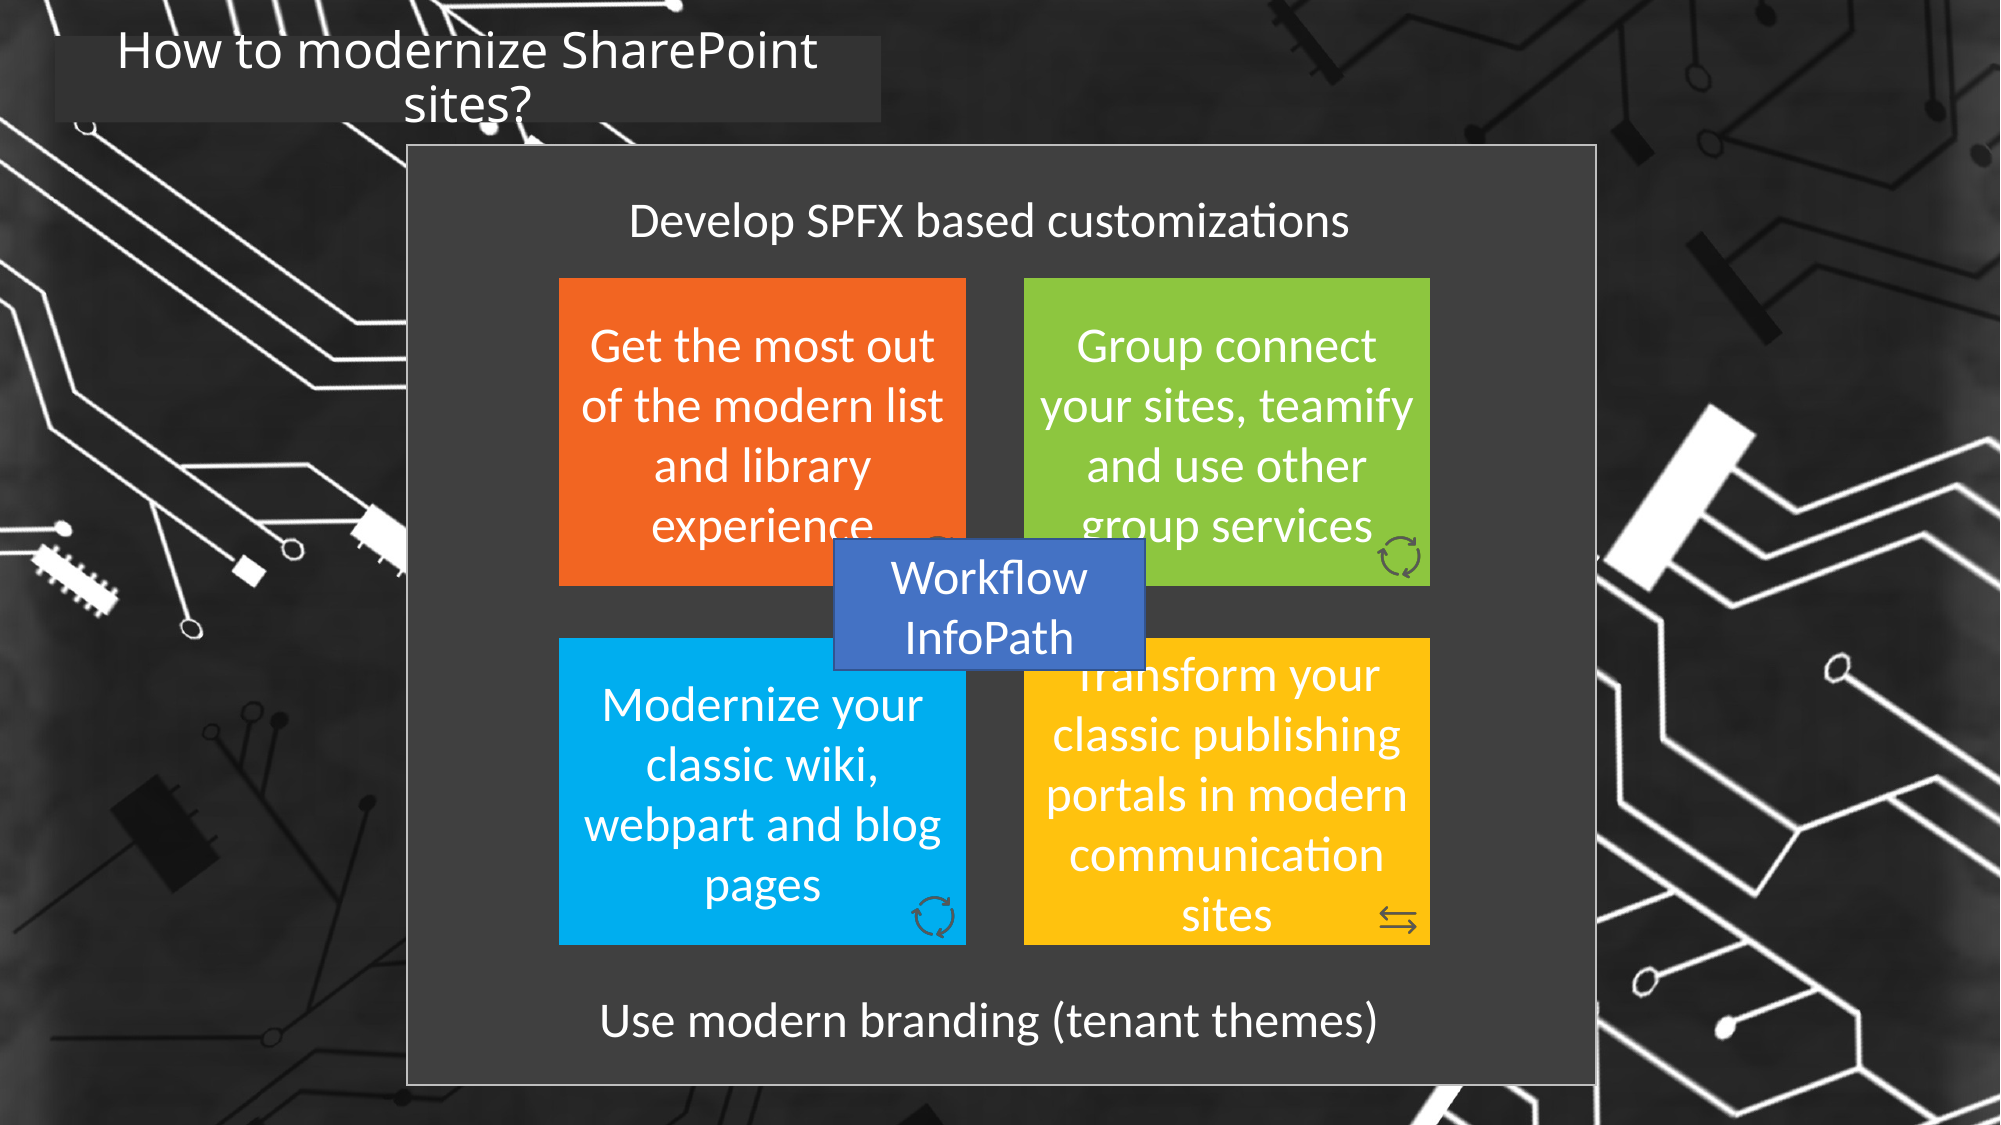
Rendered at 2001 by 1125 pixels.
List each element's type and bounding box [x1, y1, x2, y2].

picture [0, 0, 2000, 1125]
text_box [560, 279, 968, 588]
text_box [1024, 279, 1431, 588]
text_box [560, 638, 966, 948]
text_box [1024, 638, 1430, 945]
text_box [407, 145, 1596, 1085]
